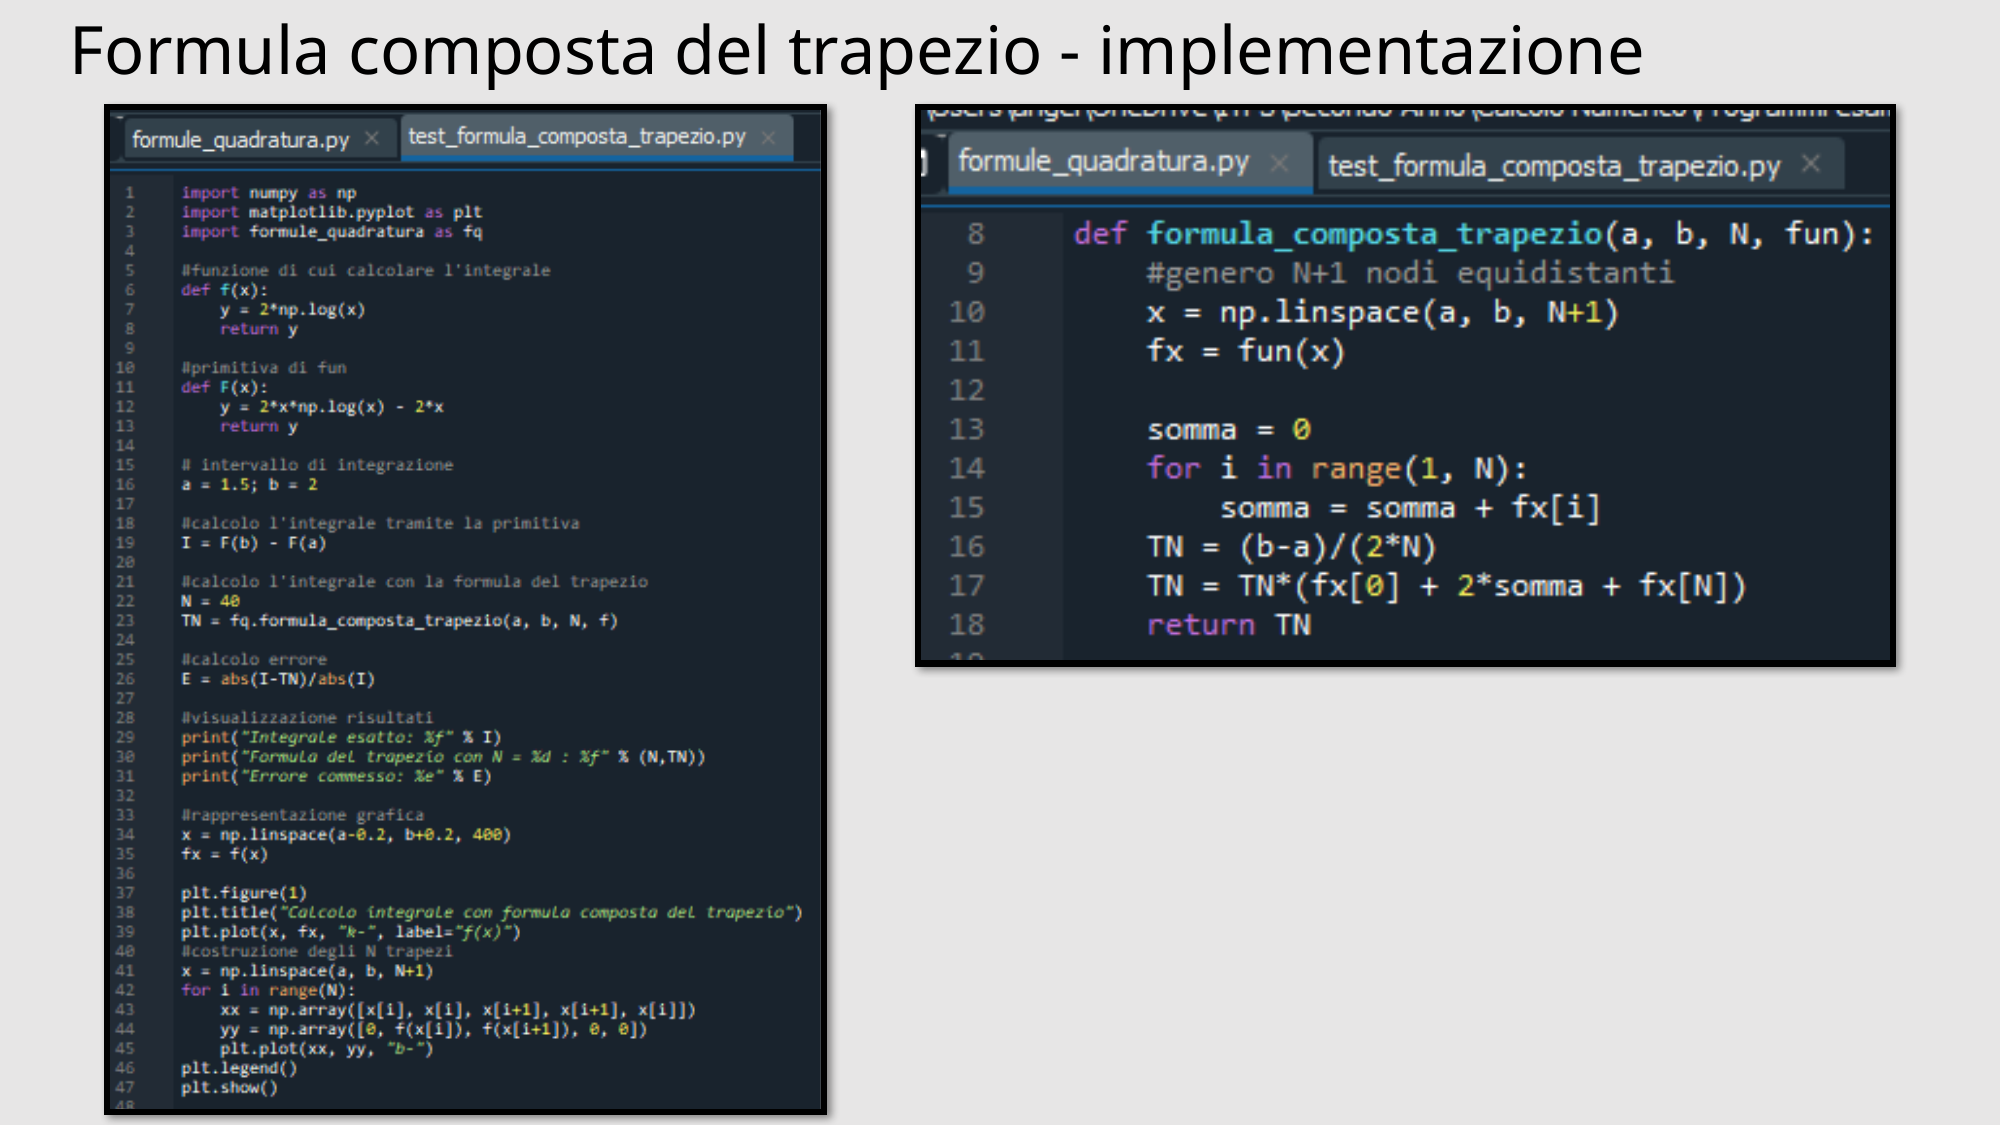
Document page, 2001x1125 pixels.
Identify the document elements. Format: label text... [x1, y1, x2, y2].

picture [920, 110, 1890, 661]
title Formula composta del trapezio - implementazione [54, 0, 1983, 111]
picture [109, 110, 821, 1109]
